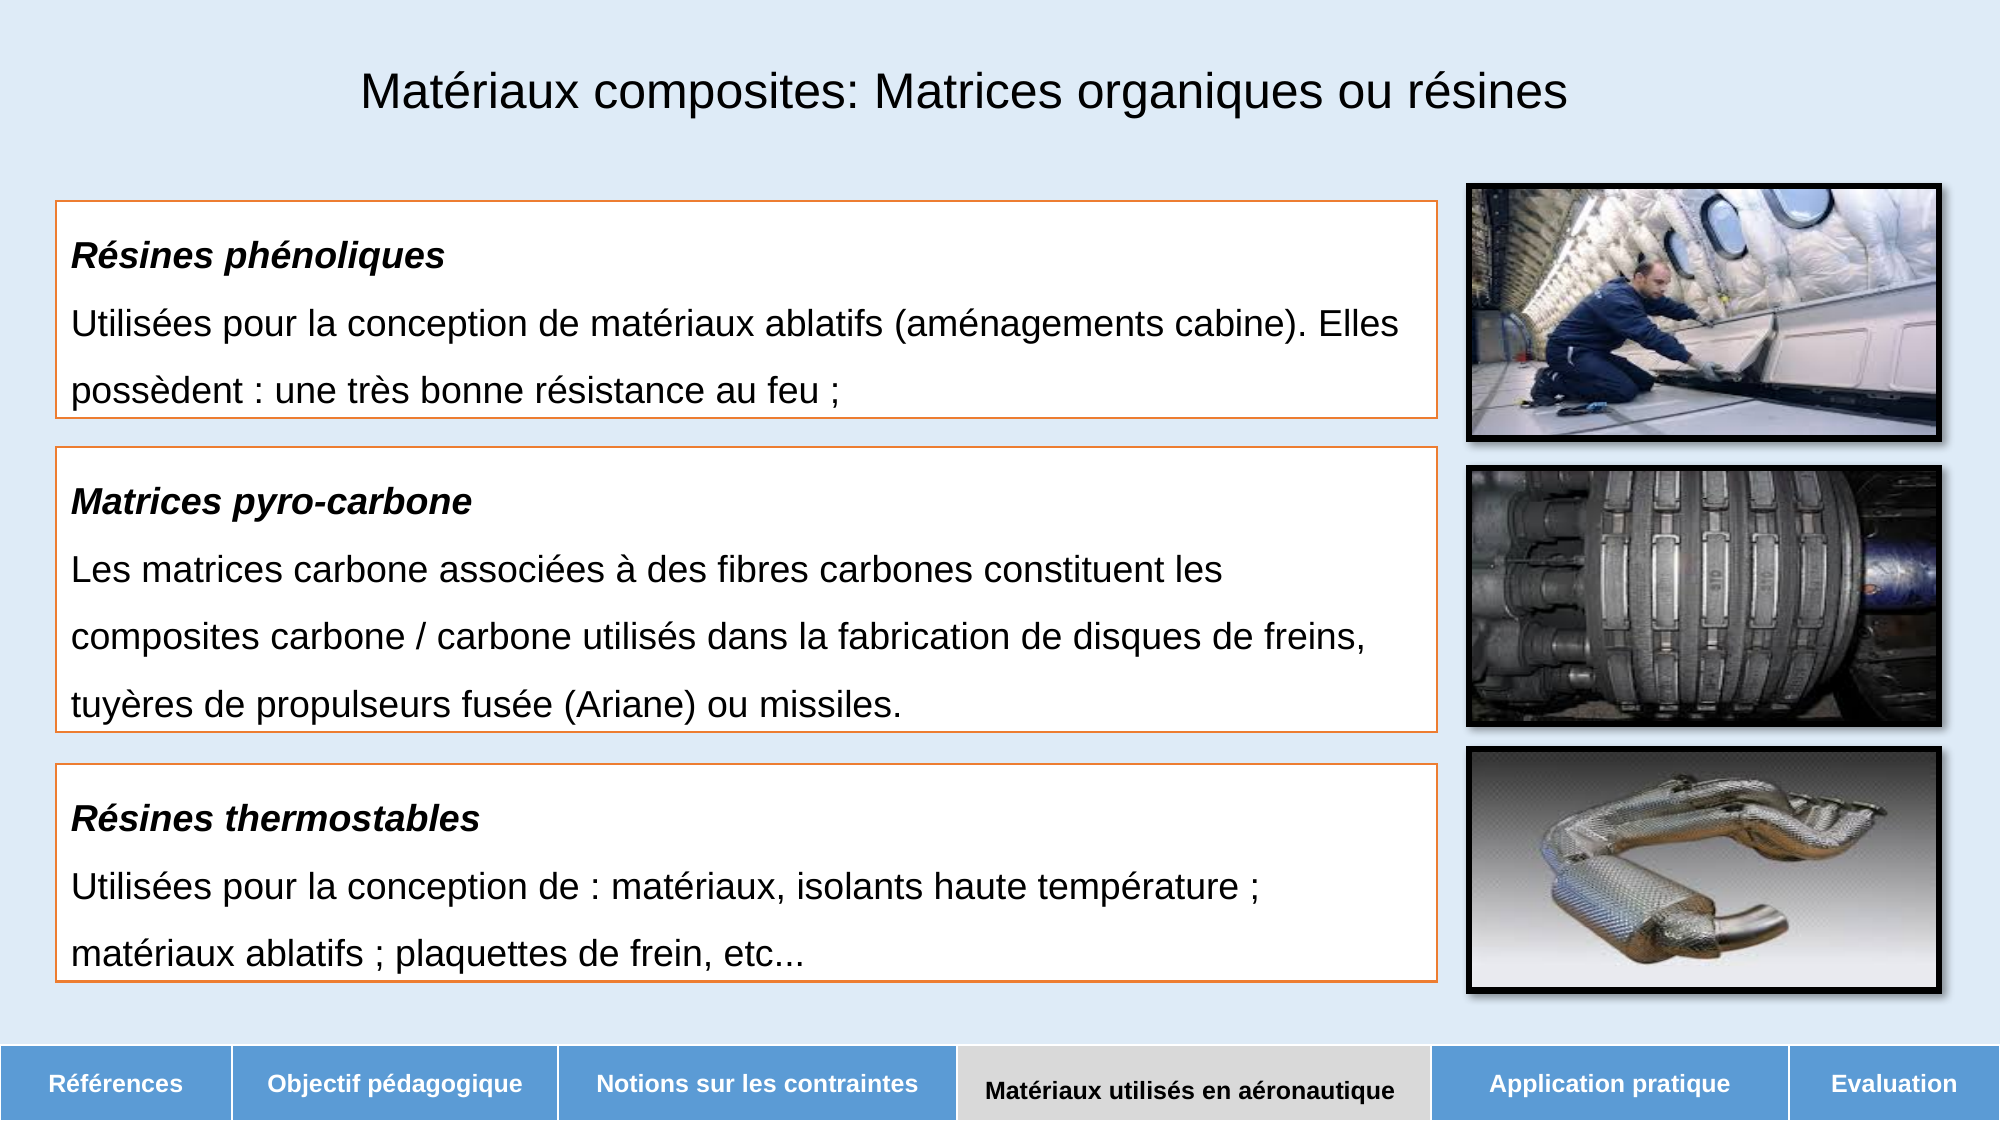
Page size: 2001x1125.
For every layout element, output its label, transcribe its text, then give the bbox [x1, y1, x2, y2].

table_header Evaluation [1790, 1046, 1999, 1120]
text_box Résines thermostables Utilisées pour la conception de : matériaux, isolants haute température ; matériaux ablatifs ; plaquettes de frein, etc... [55, 763, 1438, 983]
table_header Références [1, 1046, 231, 1120]
table_header Notions sur les contraintes [559, 1046, 956, 1120]
table_header Matériaux utilisés en aéronautique [958, 1046, 1430, 1120]
picture [1472, 189, 1936, 436]
table_header Application pratique [1432, 1046, 1788, 1120]
picture [1472, 471, 1936, 722]
table_header Objectif pédagogique [233, 1046, 557, 1120]
title Matériaux composites: Matrices organiques ou résines [344, 28, 1656, 157]
text_box Résines phénoliques Utilisées pour la conception de matériaux ablatifs (aménagements cabine). Elles possèdent : une très bonne résistance au feu ; [55, 200, 1438, 419]
picture [1472, 752, 1936, 988]
text_box Matrices pyro-carbone Les matrices carbone associées à des fibres carbones constituent les composites carbone / carbone utilisés dans la fabrication de disques de freins, tuyères de propulseurs fusée (Ariane) ou missiles. [55, 446, 1438, 733]
